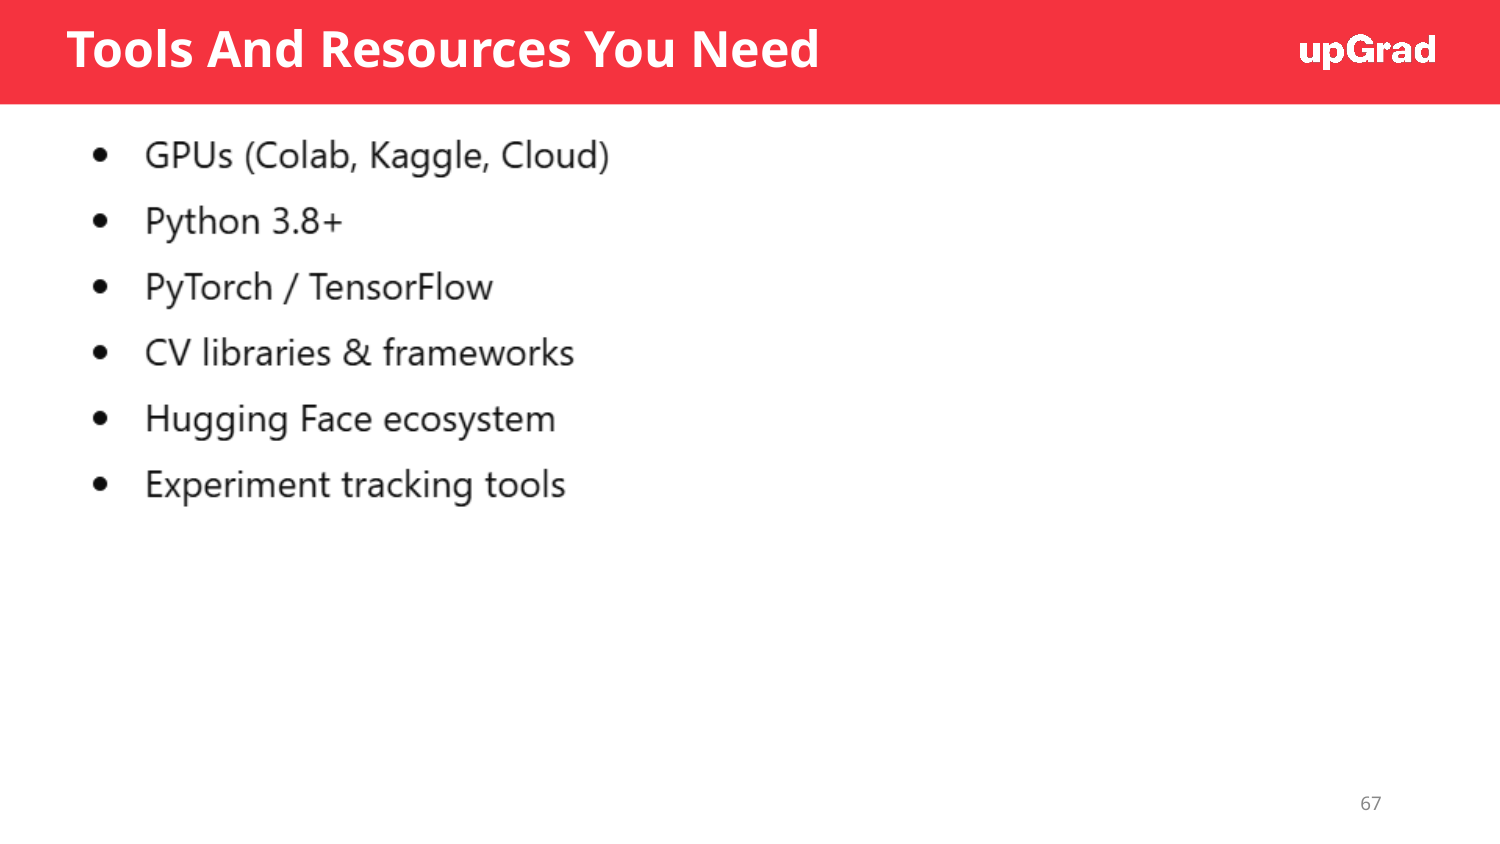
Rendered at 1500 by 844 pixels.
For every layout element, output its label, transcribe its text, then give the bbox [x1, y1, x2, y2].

picture [48, 115, 966, 536]
picture [1300, 34, 1435, 70]
title Tools And Resources You Need [51, 20, 966, 83]
slide_number 67 [1059, 782, 1397, 827]
